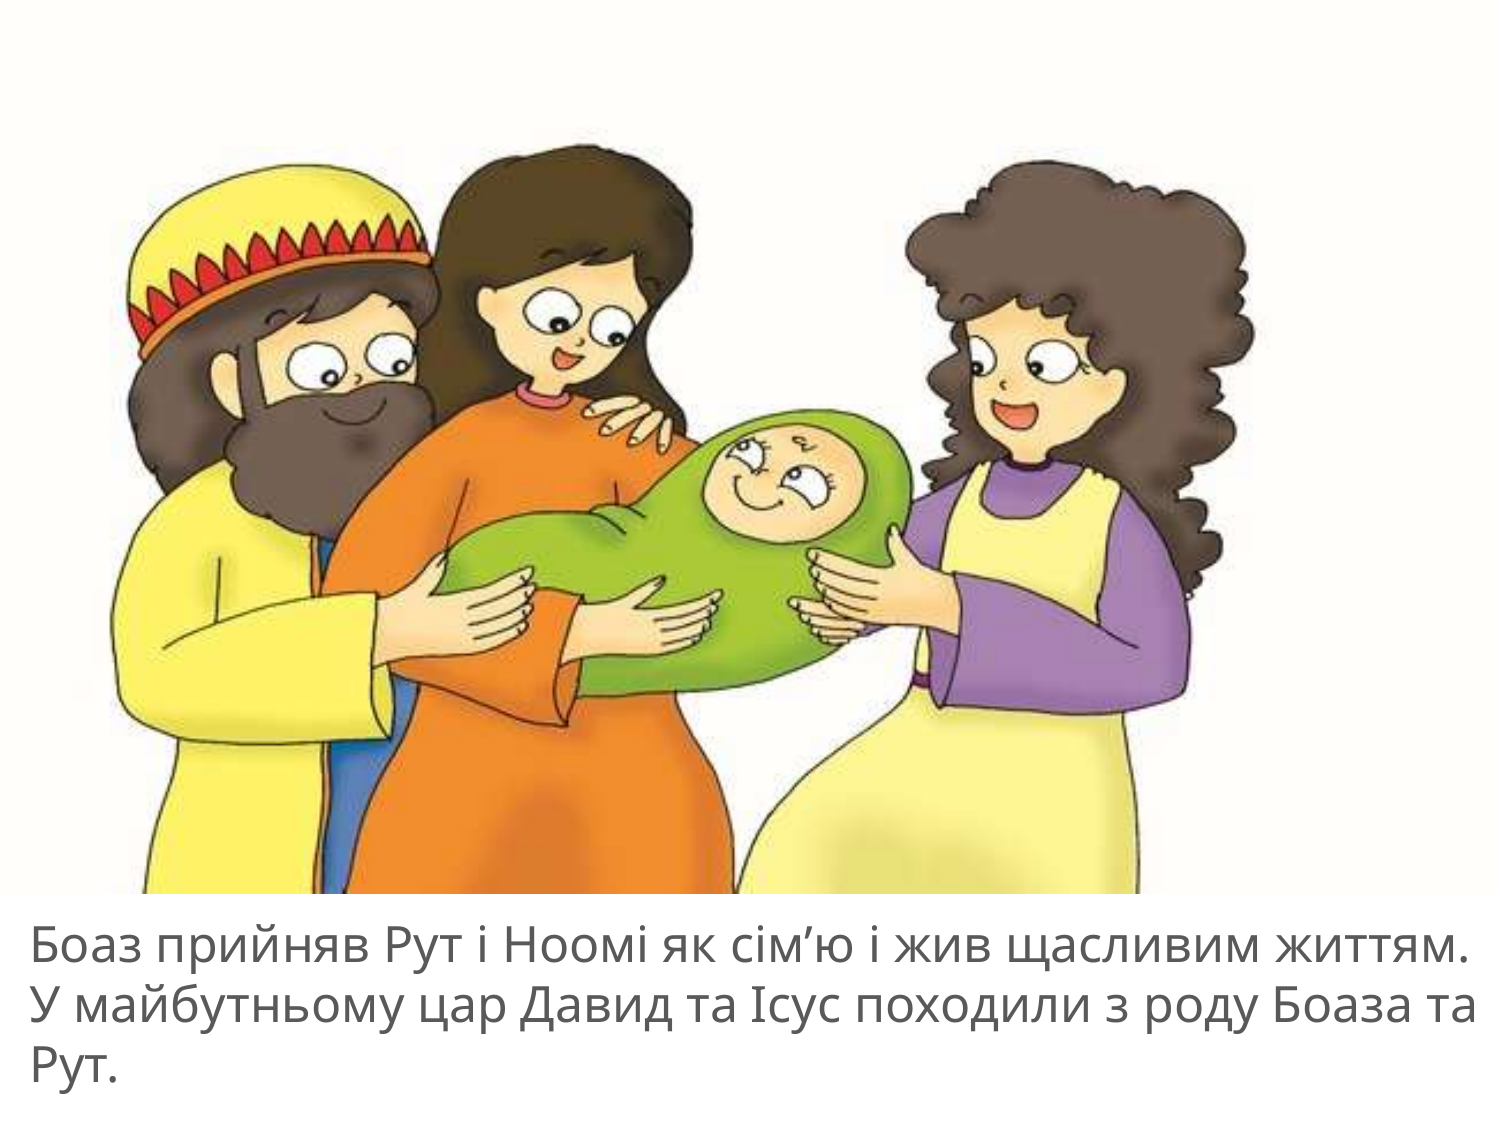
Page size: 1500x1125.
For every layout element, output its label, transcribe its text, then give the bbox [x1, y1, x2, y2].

picture [0, 0, 1498, 894]
text_box Боаз прийняв Рут і Ноомі як сім’ю і жив щасливим життям. У майбутньому цар Давид та Ісус походили з роду Боаза та Рут. [14, 905, 1500, 1100]
